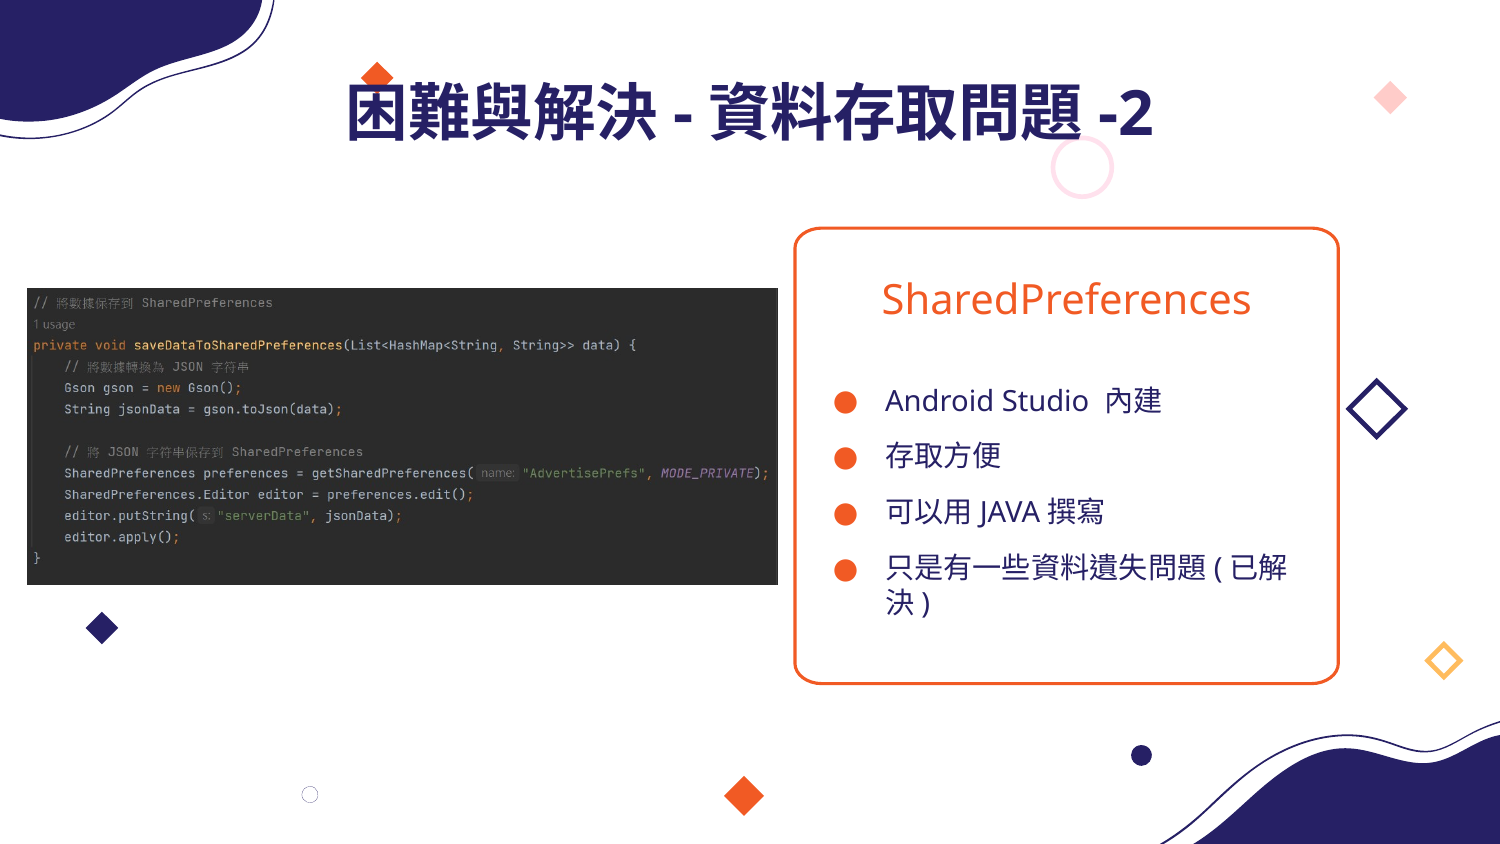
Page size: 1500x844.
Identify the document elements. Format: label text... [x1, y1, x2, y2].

picture [27, 287, 778, 585]
title SharedPreferences [795, 257, 1338, 339]
list Android Studio 內建 存取方便 可以用JAVA撰寫 只是有一些資料遺失問題(已解決) [795, 339, 1338, 663]
title 困難與解決-資料存取問題-2 [117, 79, 1383, 141]
